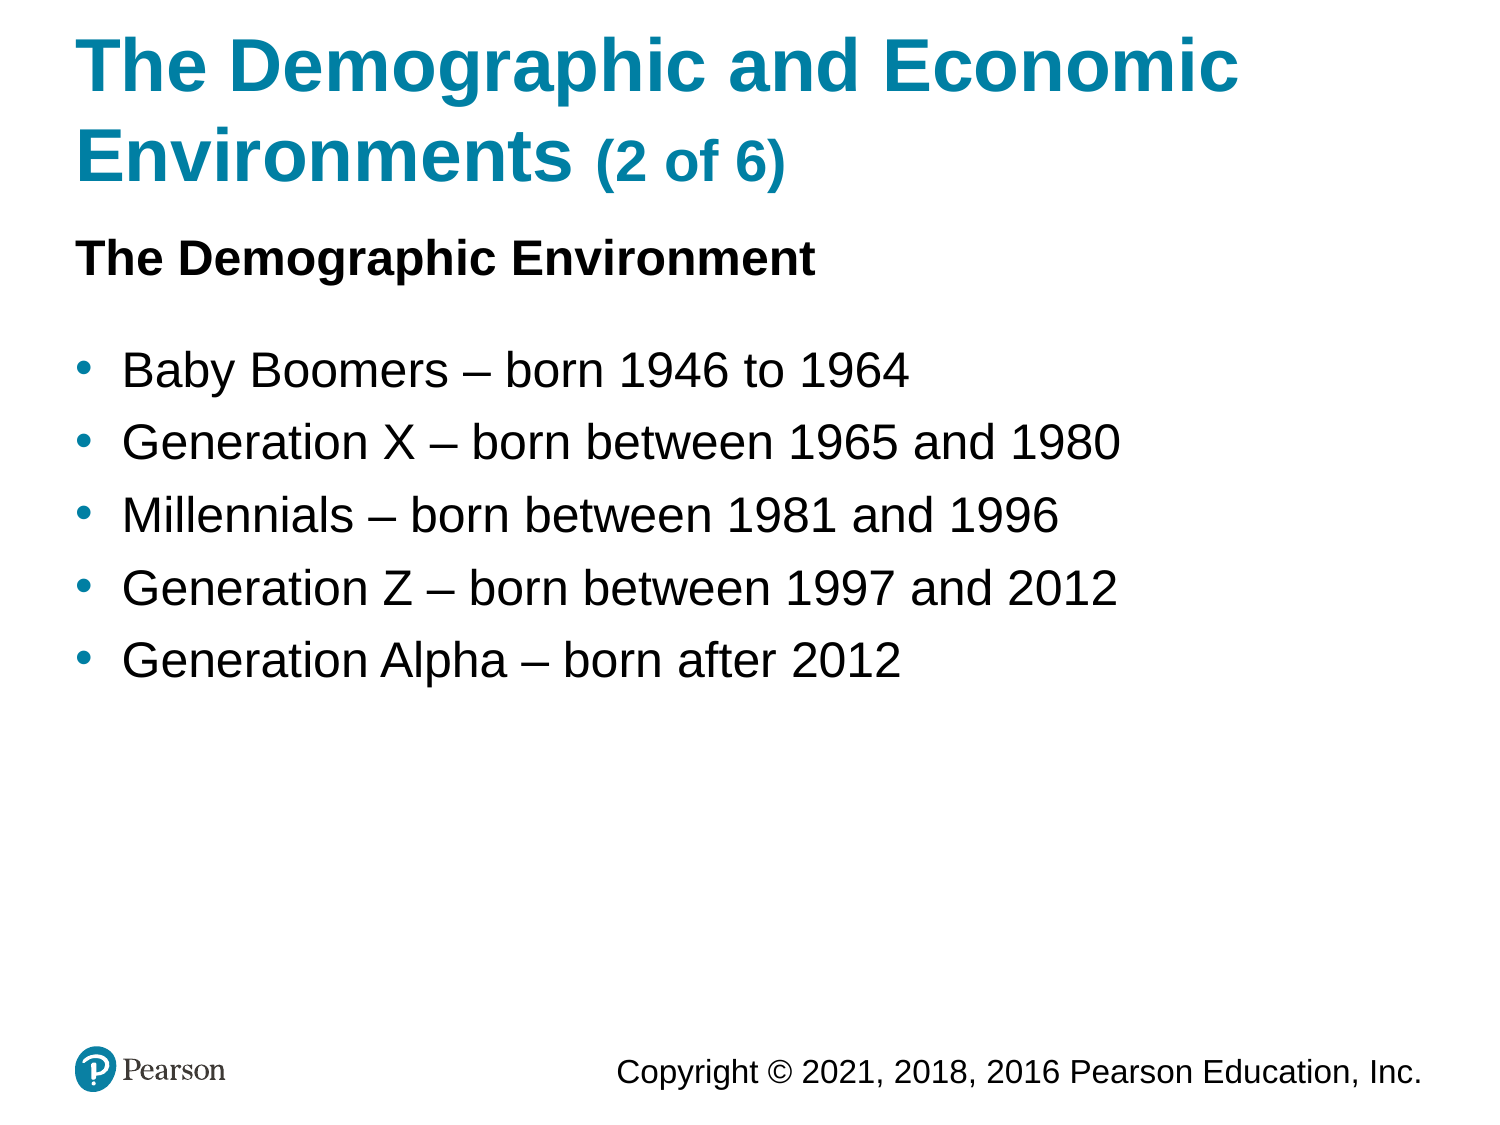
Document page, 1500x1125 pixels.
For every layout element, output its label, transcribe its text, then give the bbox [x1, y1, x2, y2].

title The Demographic and Economic Environments (2 of 6) [75, 12, 1425, 197]
list The Demographic Environment [75, 224, 1425, 288]
list Baby Boomers – born 1946 to 1964 Generation X – born between 1965 and 1980 Millennials – born between 1981 and 1996 Generation Z – born between 1997 and 2012 Generation Alpha – born after 2012 [75, 337, 1425, 976]
